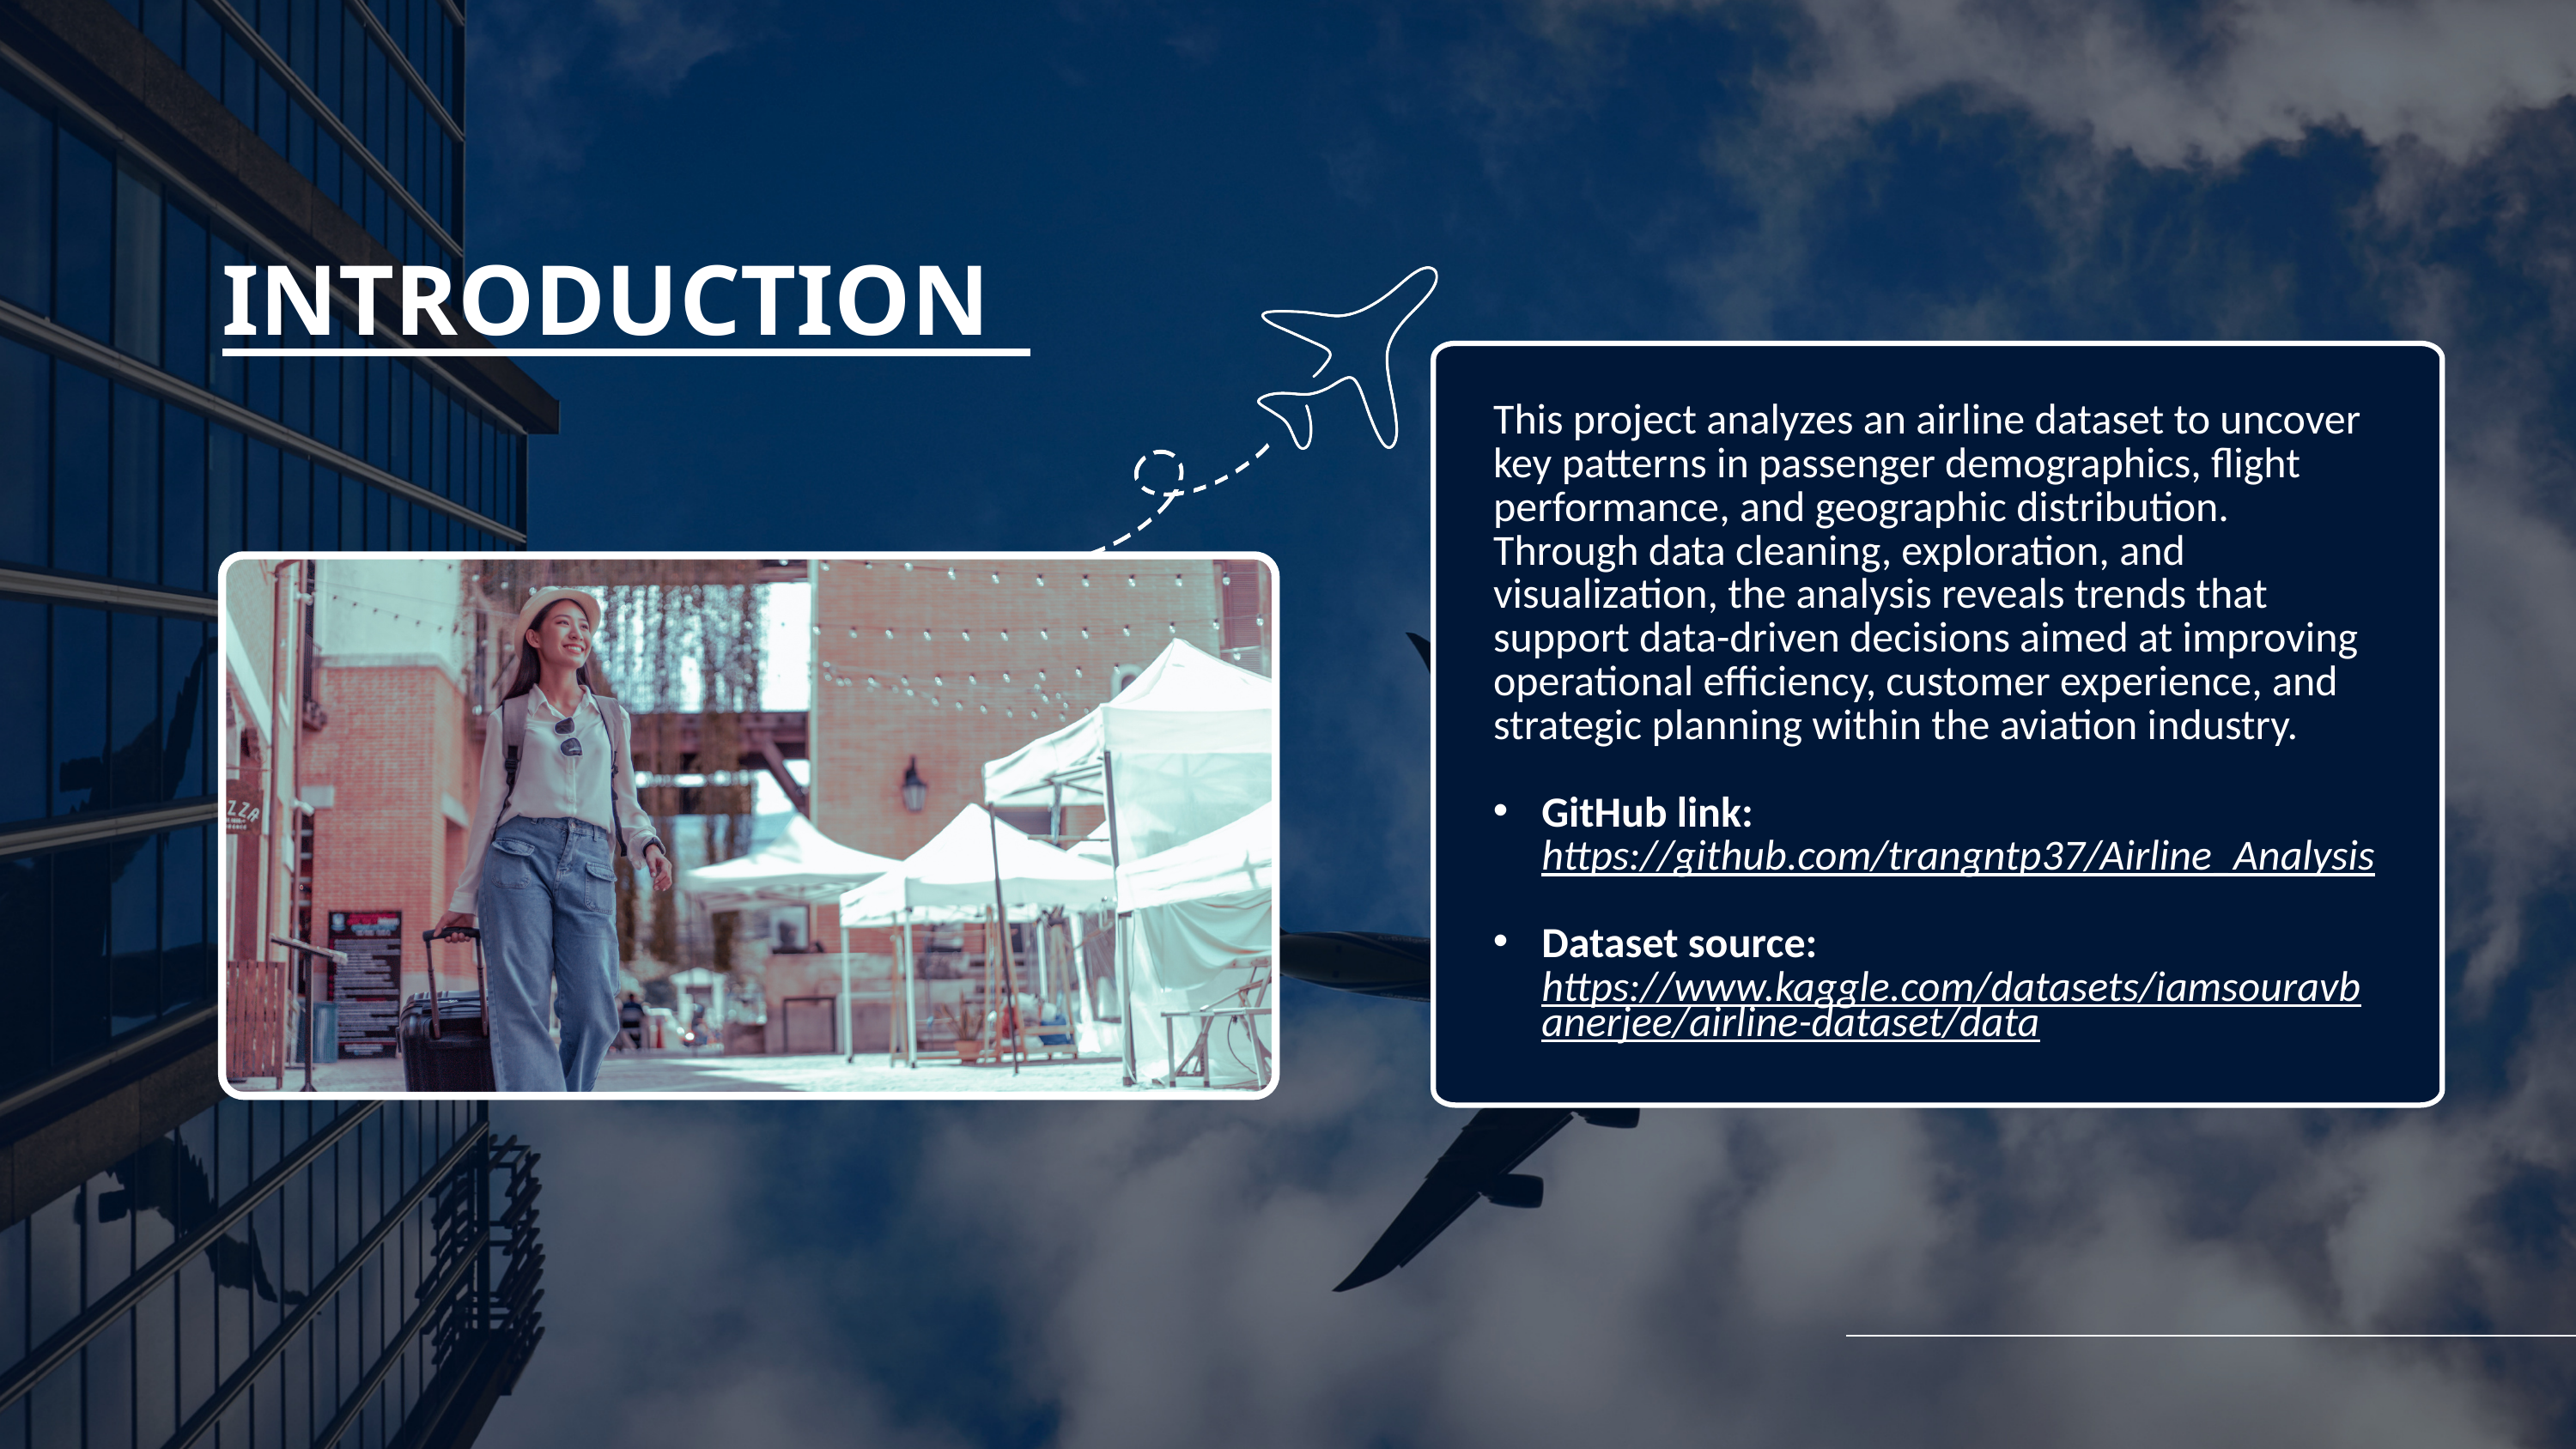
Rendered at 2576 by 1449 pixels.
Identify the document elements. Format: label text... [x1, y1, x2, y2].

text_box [222, 555, 1276, 1096]
text_box INTRODUCTION [222, 209, 1192, 355]
text_box [0, 0, 2576, 1449]
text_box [1433, 343, 2443, 1106]
text_box [1091, 266, 1438, 556]
